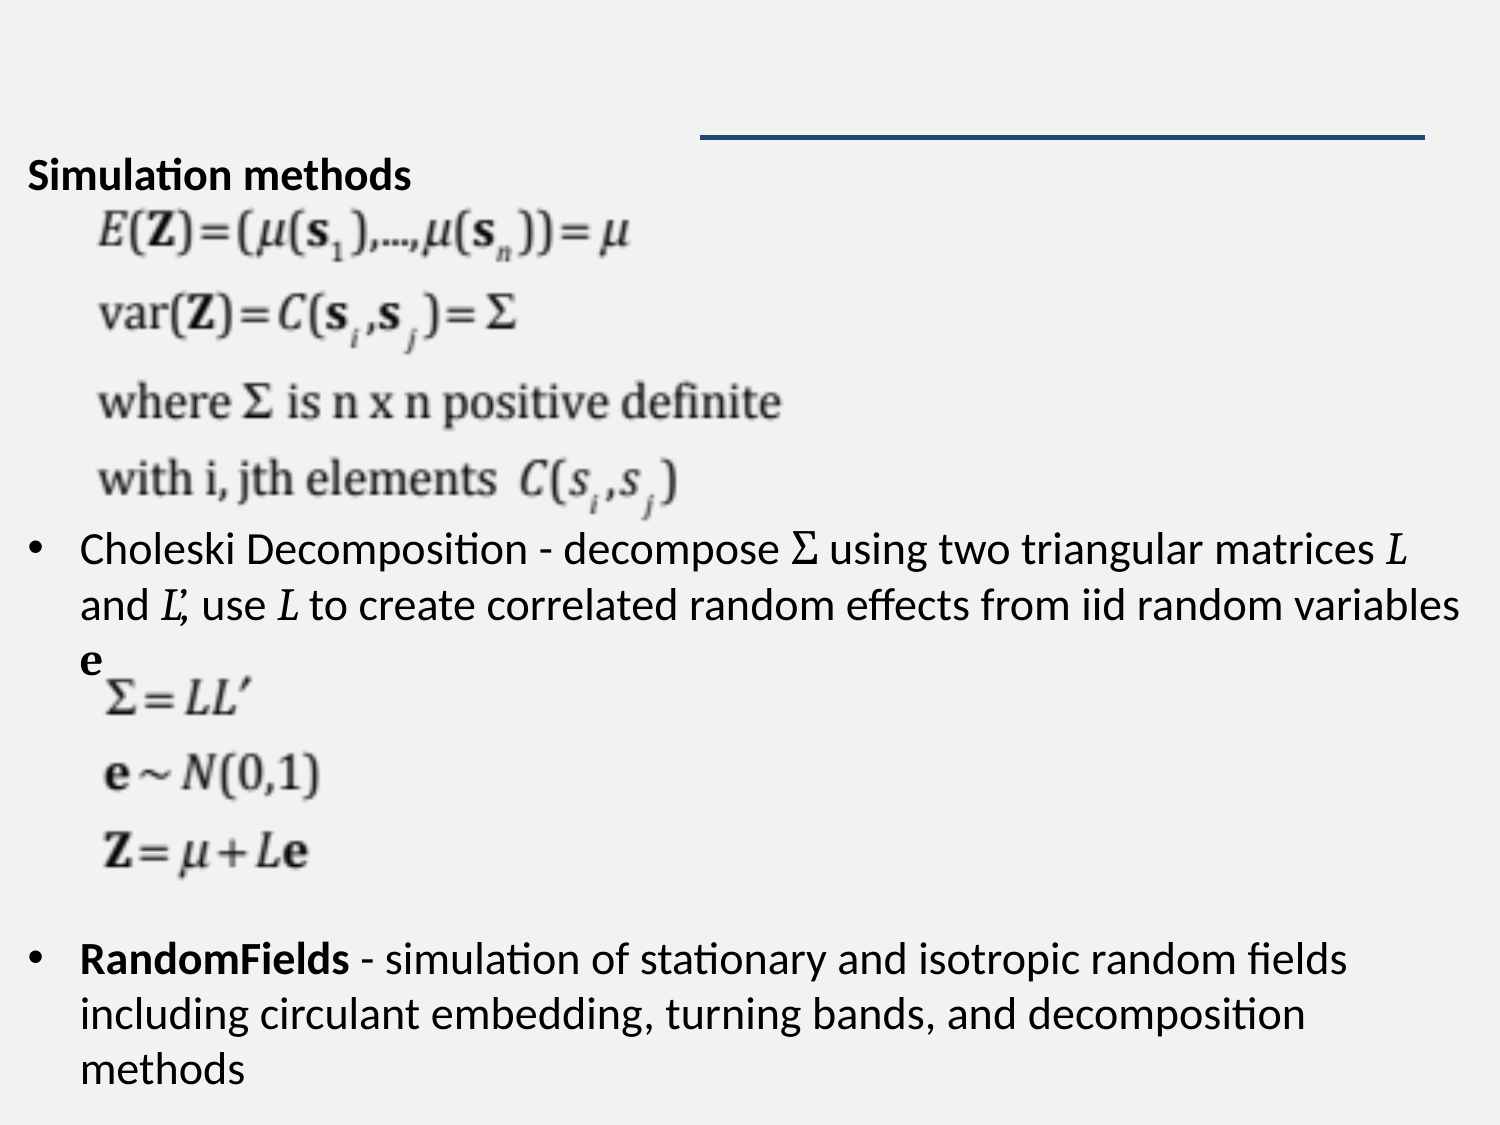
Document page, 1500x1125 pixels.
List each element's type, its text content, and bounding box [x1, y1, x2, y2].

list Simulation methods Choleski Decomposition - decompose Σ using two triangular matrices L and L’, use L to create correlated random effects from iid random variables e RandomFields - simulation of stationary and isotropic random fields including circulant embedding, turning bands, and decomposition methods [12, 137, 1488, 1113]
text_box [98, 667, 325, 885]
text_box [90, 186, 800, 525]
